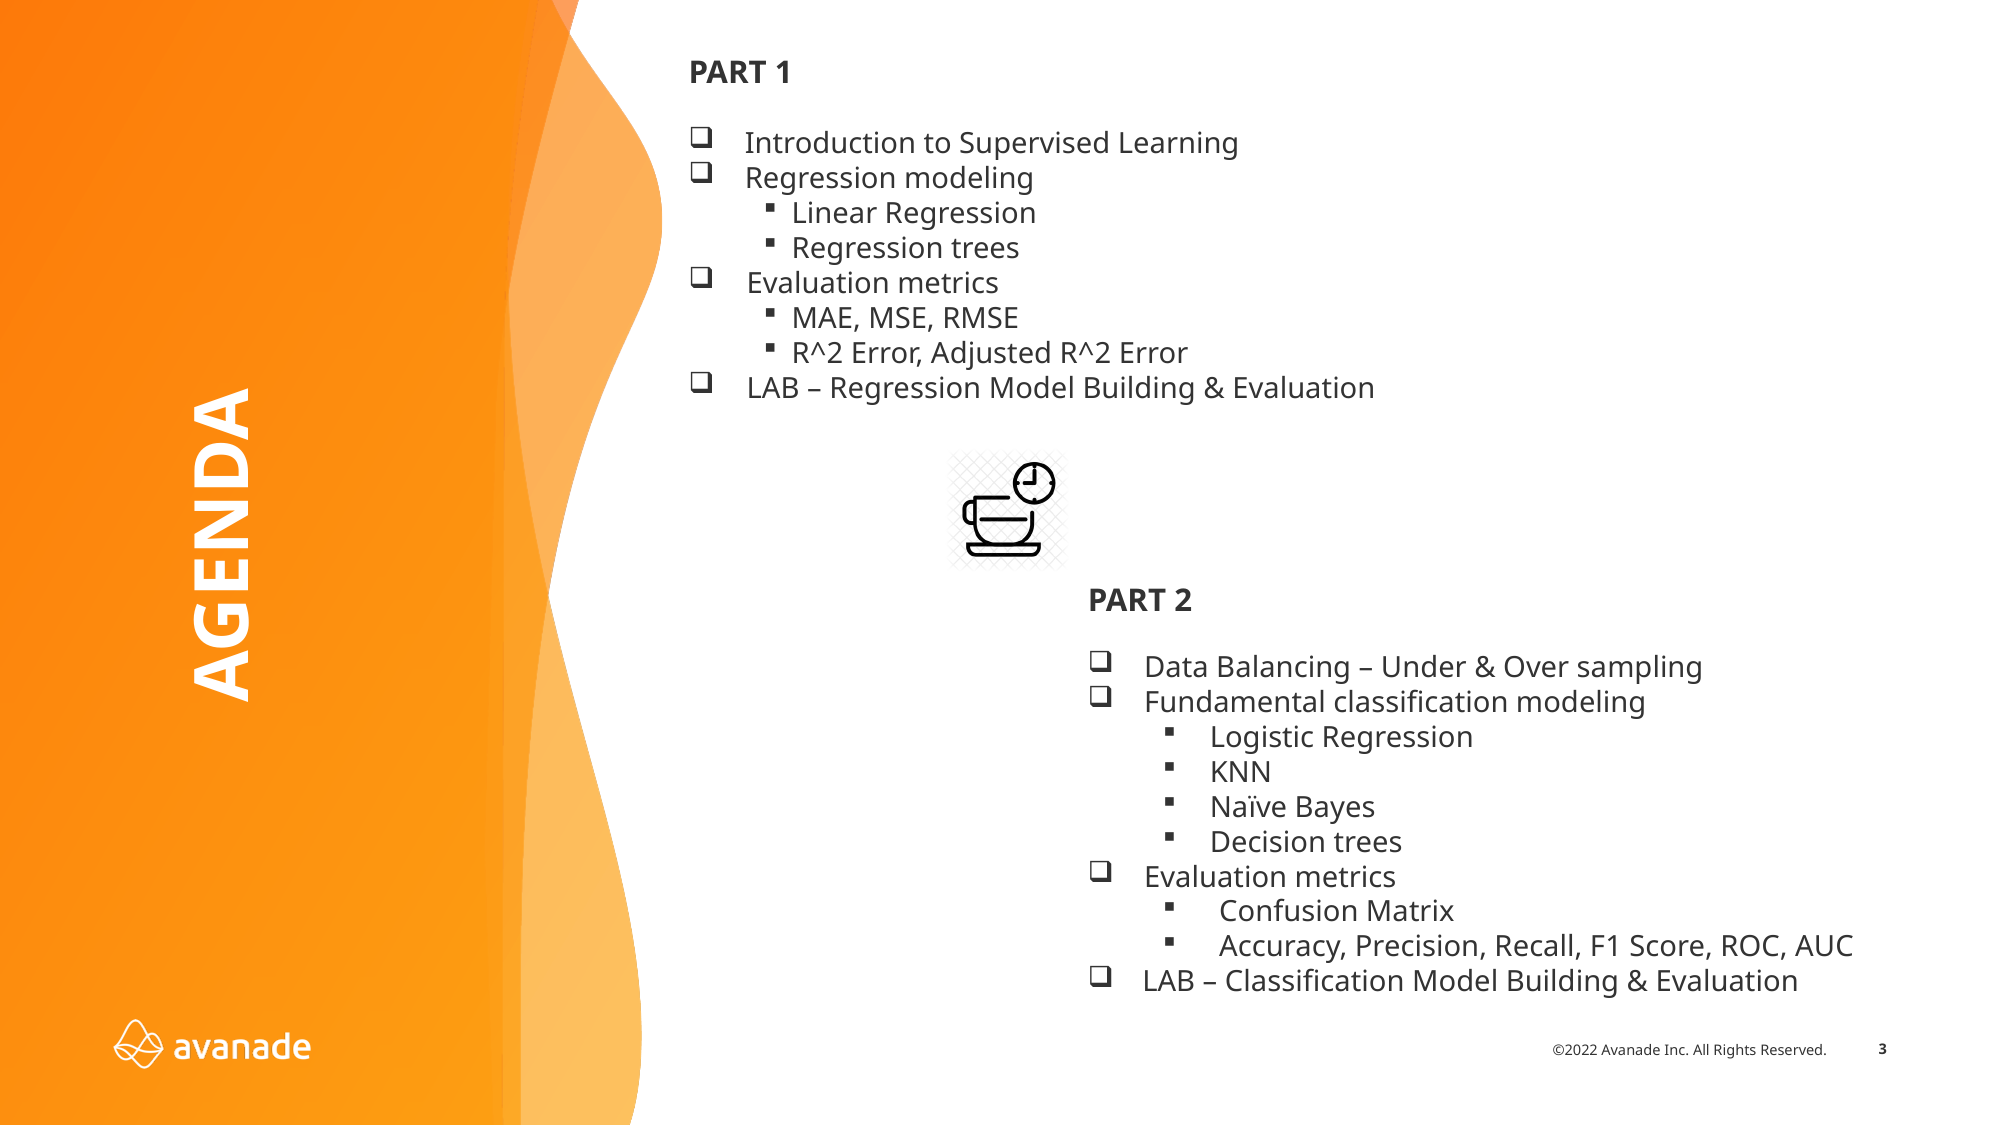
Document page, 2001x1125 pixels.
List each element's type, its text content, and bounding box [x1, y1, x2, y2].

text_box PART 1 Introduction to Supervised Learning Regression modeling Linear Regression Regression trees Evaluation metrics MAE, MSE, RMSE R^2 Error, Adjusted R^2 Error LAB – Regression Model Building & Evaluation [673, 44, 1394, 412]
picture [945, 448, 1069, 572]
title AGENDA [176, 321, 390, 718]
text_box PART 2 Data Balancing – Under & Over sampling Fundamental classification modeling Logistic Regression KNN Naïve Bayes Decision trees Evaluation metrics Confusion Matrix Accuracy, Precision, Recall, F1 Score, ROC, AUC LAB – Classification Model Building & Evaluation [1073, 573, 1908, 1006]
picture [0, 0, 693, 1125]
